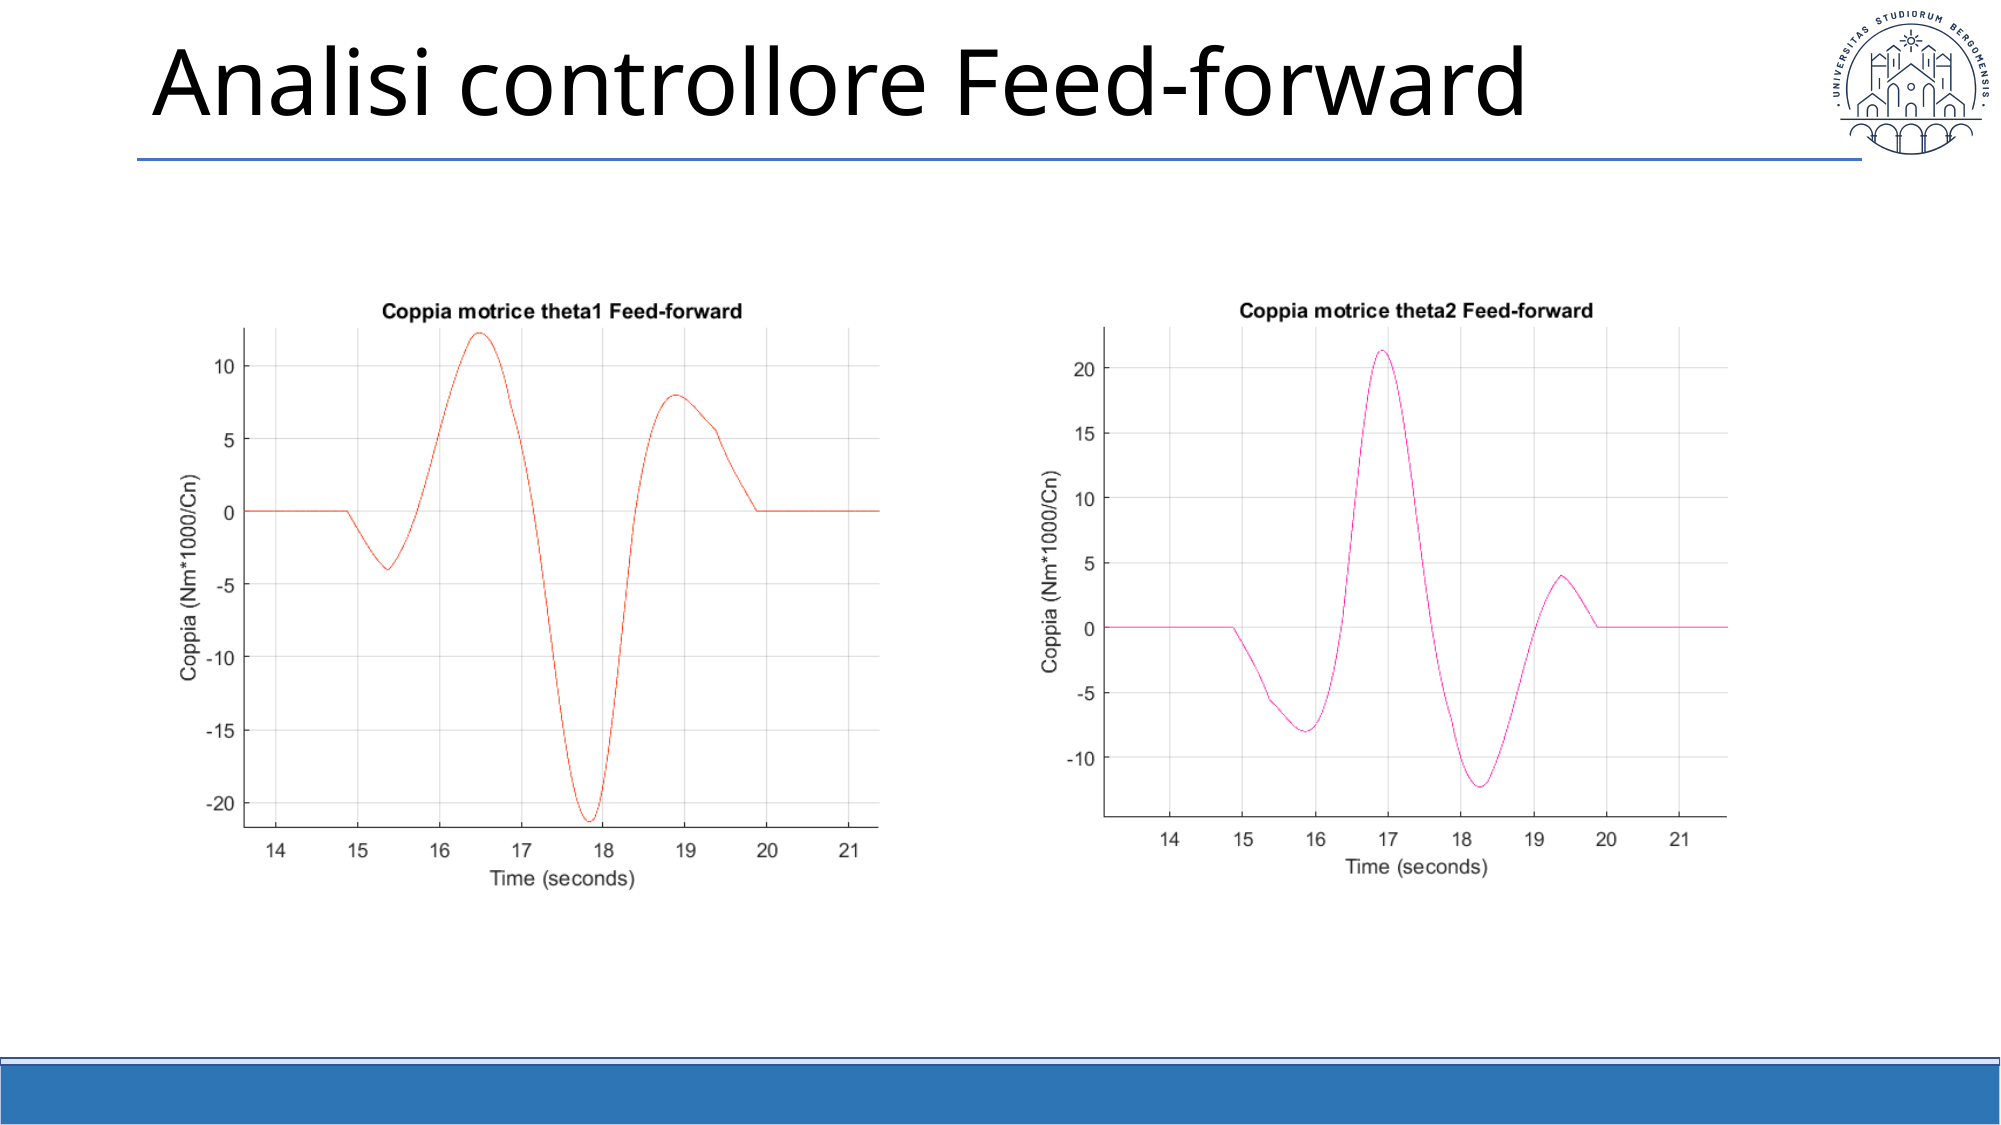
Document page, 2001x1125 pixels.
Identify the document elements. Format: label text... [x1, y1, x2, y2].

picture [999, 281, 1804, 884]
picture [1833, 11, 1989, 155]
title Analisi controllore Feed-forward [137, 22, 1863, 149]
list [137, 281, 957, 896]
slide_number 60 [1538, 1065, 1989, 1125]
